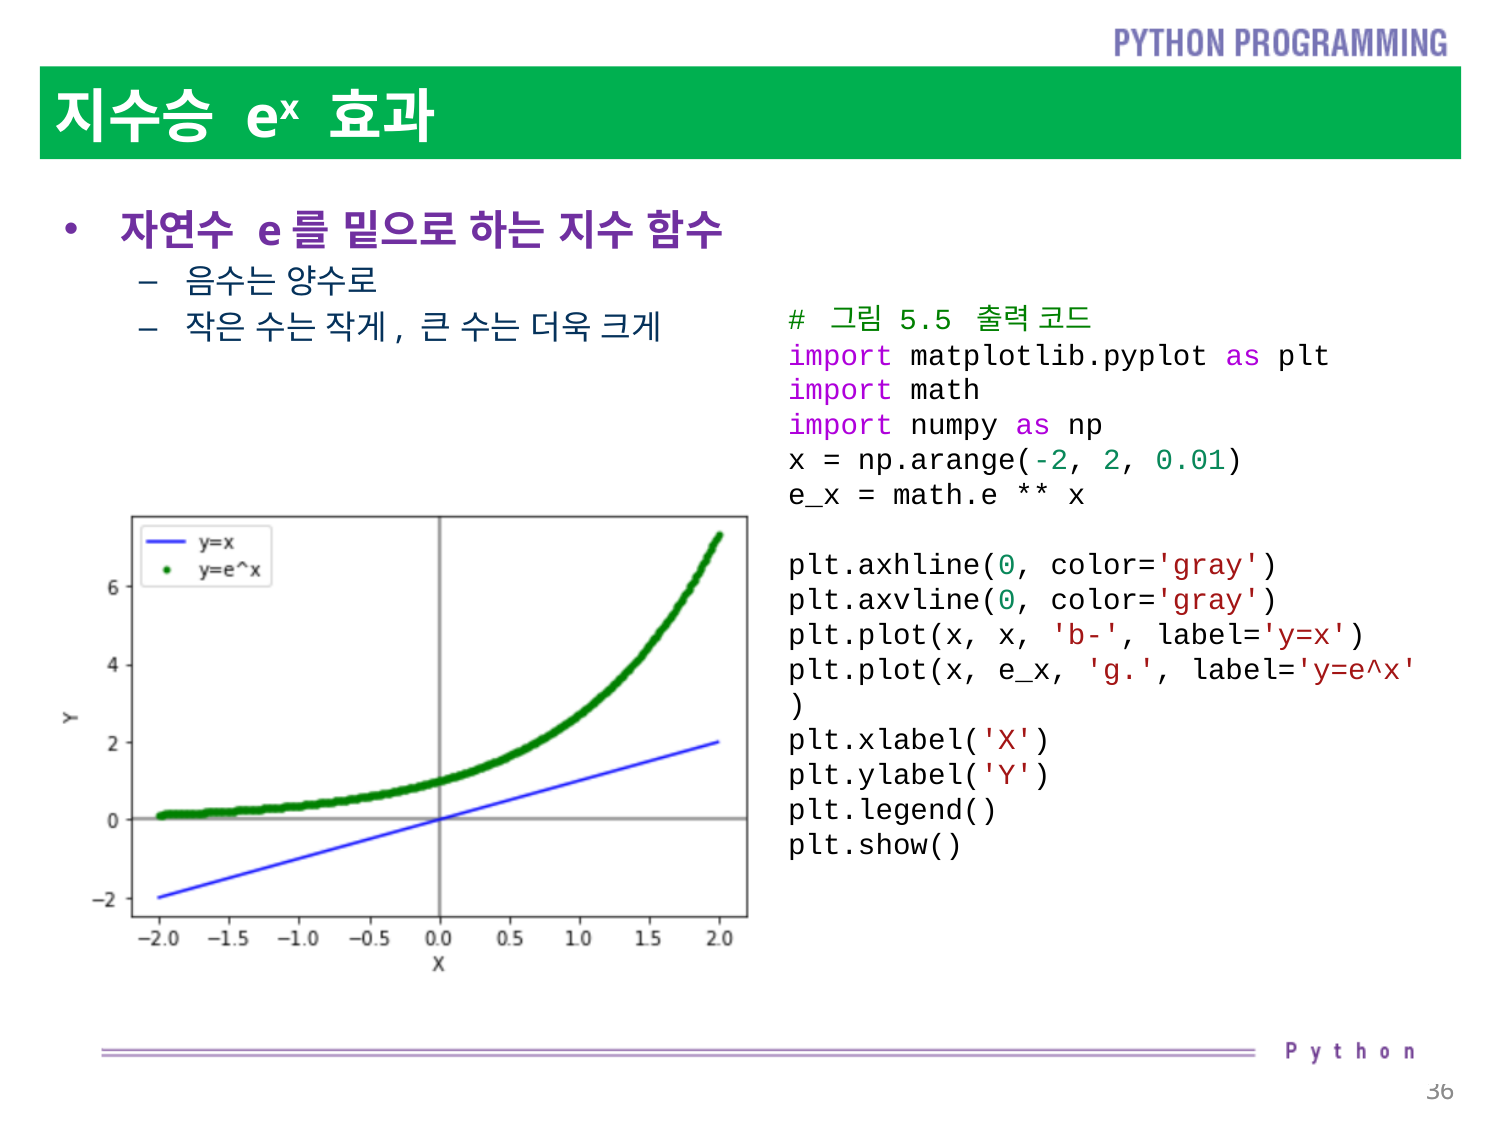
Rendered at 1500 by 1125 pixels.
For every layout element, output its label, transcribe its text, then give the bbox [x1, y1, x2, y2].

title 지수승 ex 효과 [39, 76, 1444, 152]
text_box # 그림 5.5 출력 코드 import matplotlib.pyplot as plt import math import numpy as np x = np.arange(-2, 2, 0.01) e_x = math.e ** x plt.axhline(0, color='gray') plt.axvline(0, color='gray') plt.plot(x, x, 'b-', label='y=x') plt.plot(x, e_x, 'g.', label='y=e^x') plt.xlabel('X') plt.ylabel('Y') plt.legend() plt.show() [773, 293, 1447, 868]
picture [18, 1020, 1483, 1084]
list 자연수 e를 밑으로 하는 지수 함수 음수는 양수로 작은 수는 작게, 큰 수는 더욱 크게 [48, 195, 1461, 1041]
slide_number 36 [1119, 1071, 1470, 1112]
picture [51, 500, 766, 992]
picture [1106, 13, 1462, 66]
